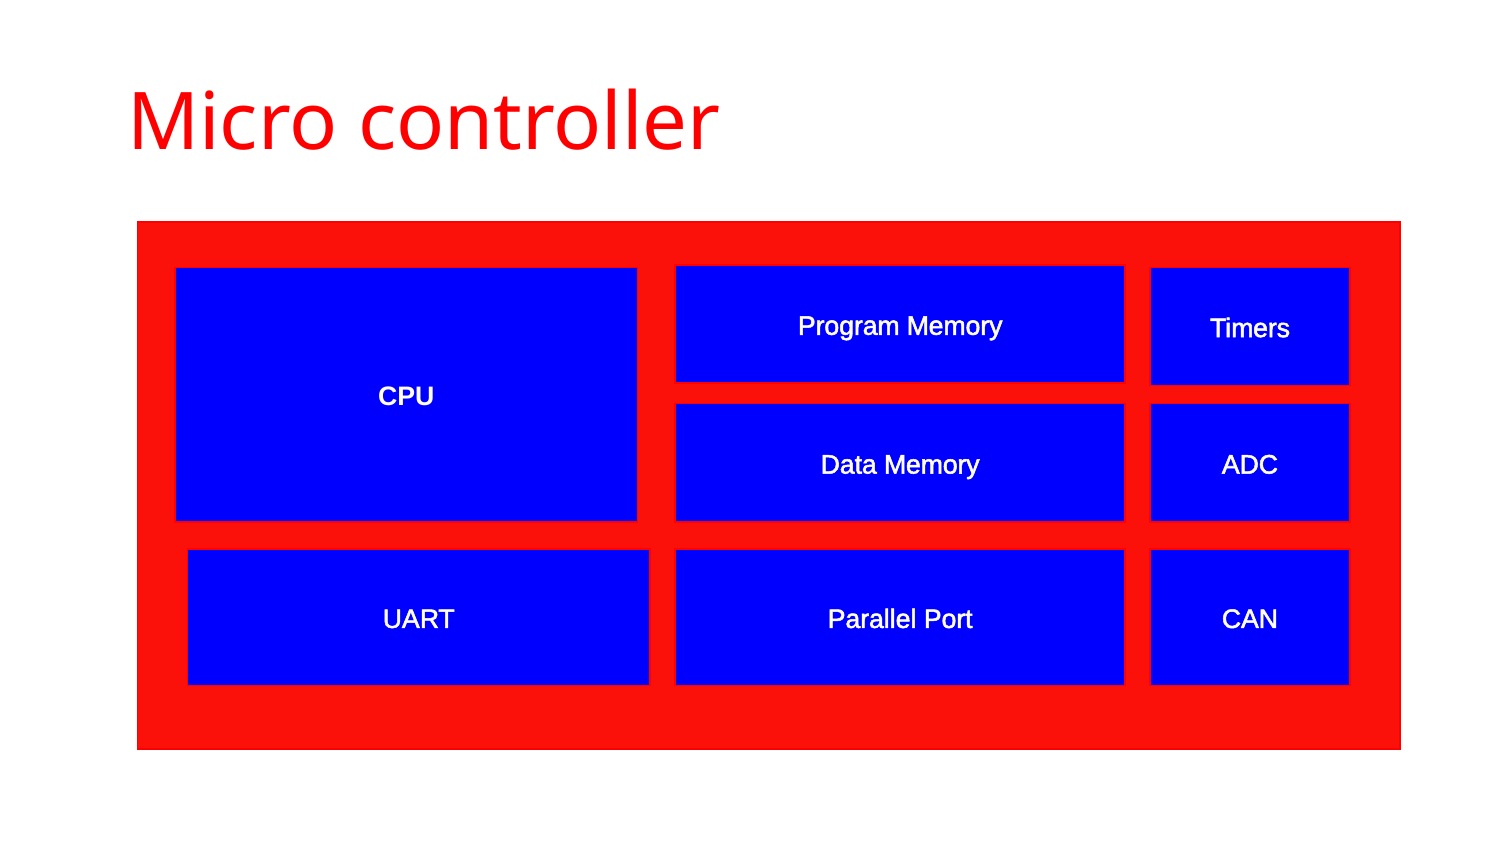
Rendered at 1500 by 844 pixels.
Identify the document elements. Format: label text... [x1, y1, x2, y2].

text_box Data Memory [674, 403, 1125, 522]
text_box CAN [1149, 549, 1350, 686]
text_box Program Memory [674, 265, 1125, 384]
text_box [137, 221, 1400, 749]
title Micro controller [112, 67, 1413, 168]
text_box ADC [1149, 403, 1350, 522]
text_box UART [187, 549, 650, 686]
text_box CPU [174, 267, 638, 522]
text_box Timers [1149, 267, 1350, 386]
text_box Parallel Port [674, 549, 1125, 686]
